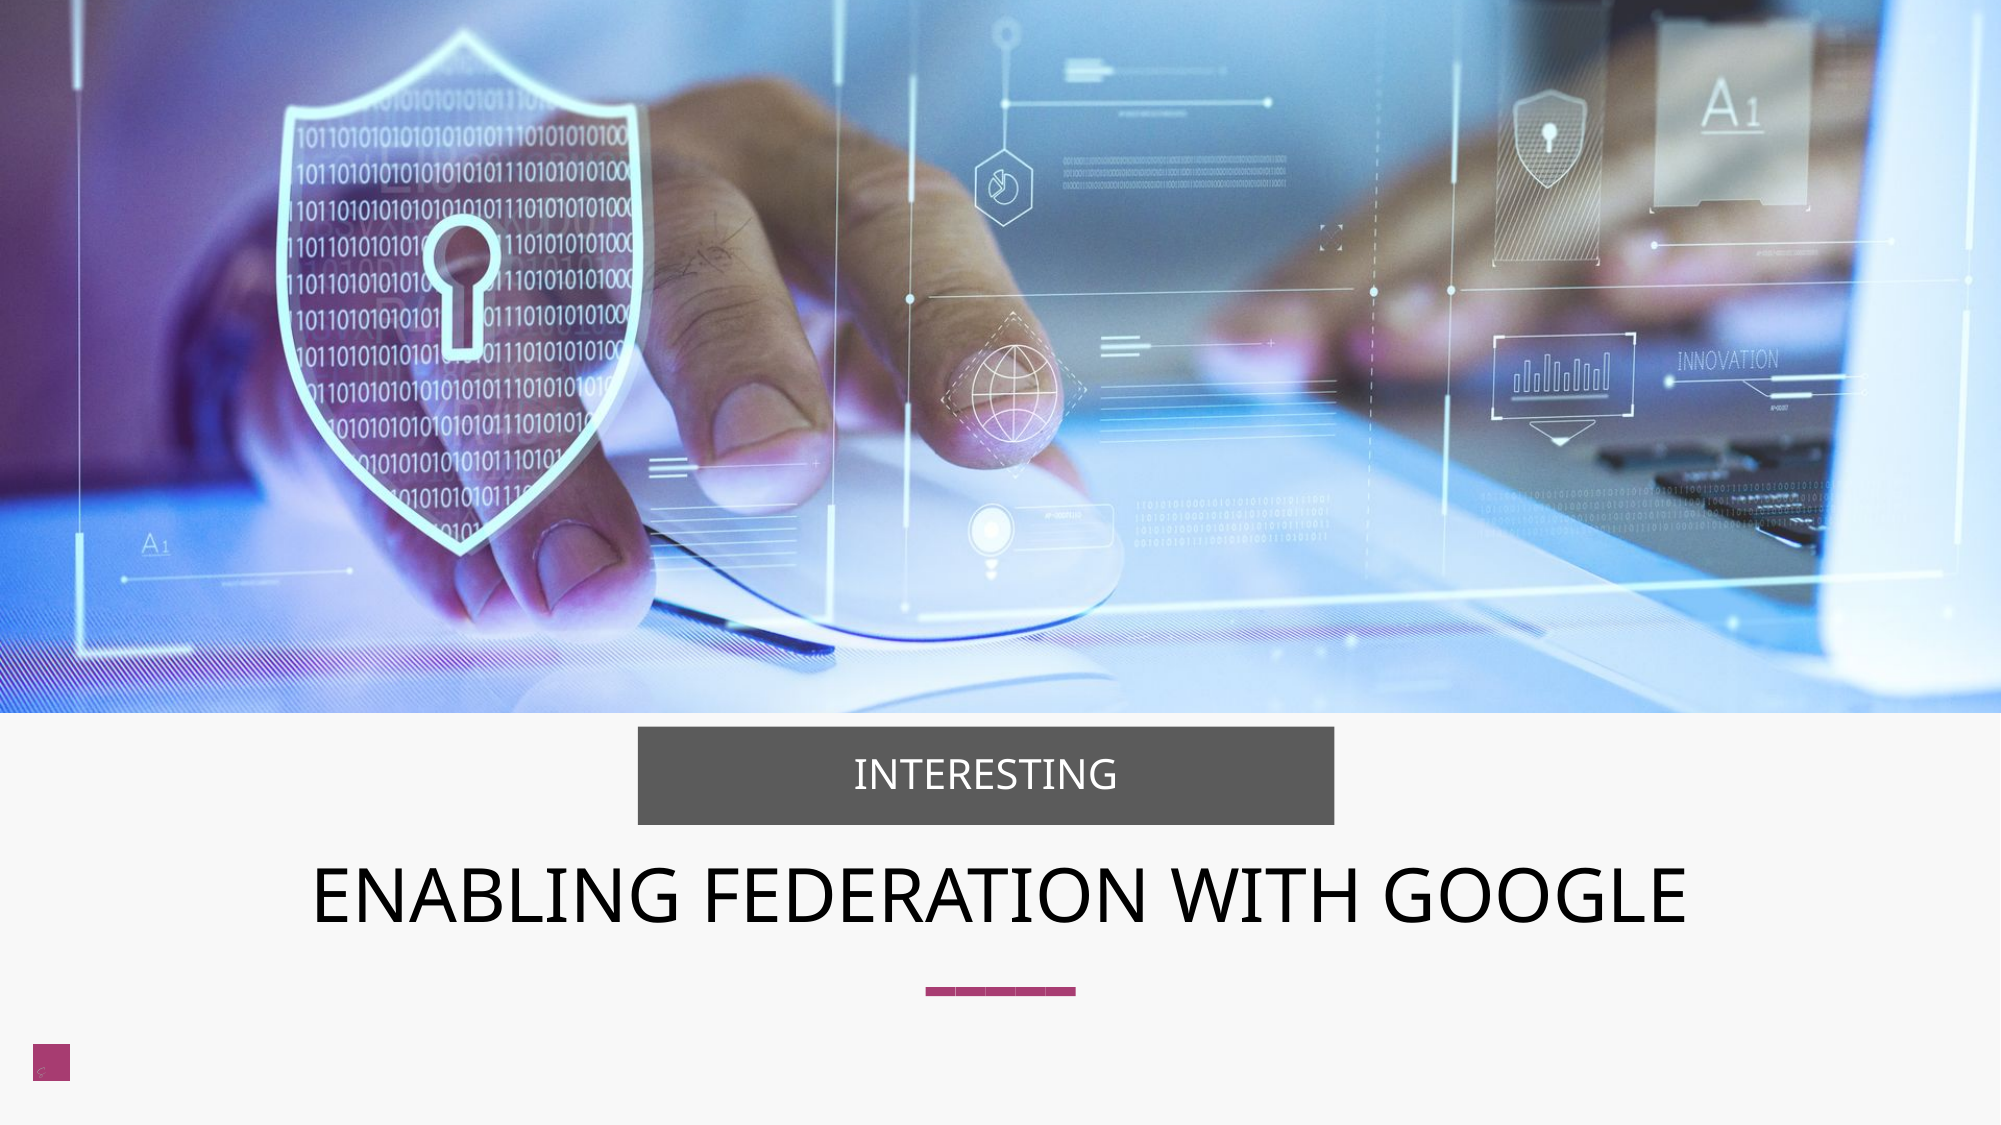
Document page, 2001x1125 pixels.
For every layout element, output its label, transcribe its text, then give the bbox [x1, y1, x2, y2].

list ENABLING FEDERATION WITH GOOGLE [99, 824, 1901, 973]
picture [0, 0, 2001, 713]
list INTERESTING [637, 726, 1335, 824]
picture [33, 1044, 70, 1081]
